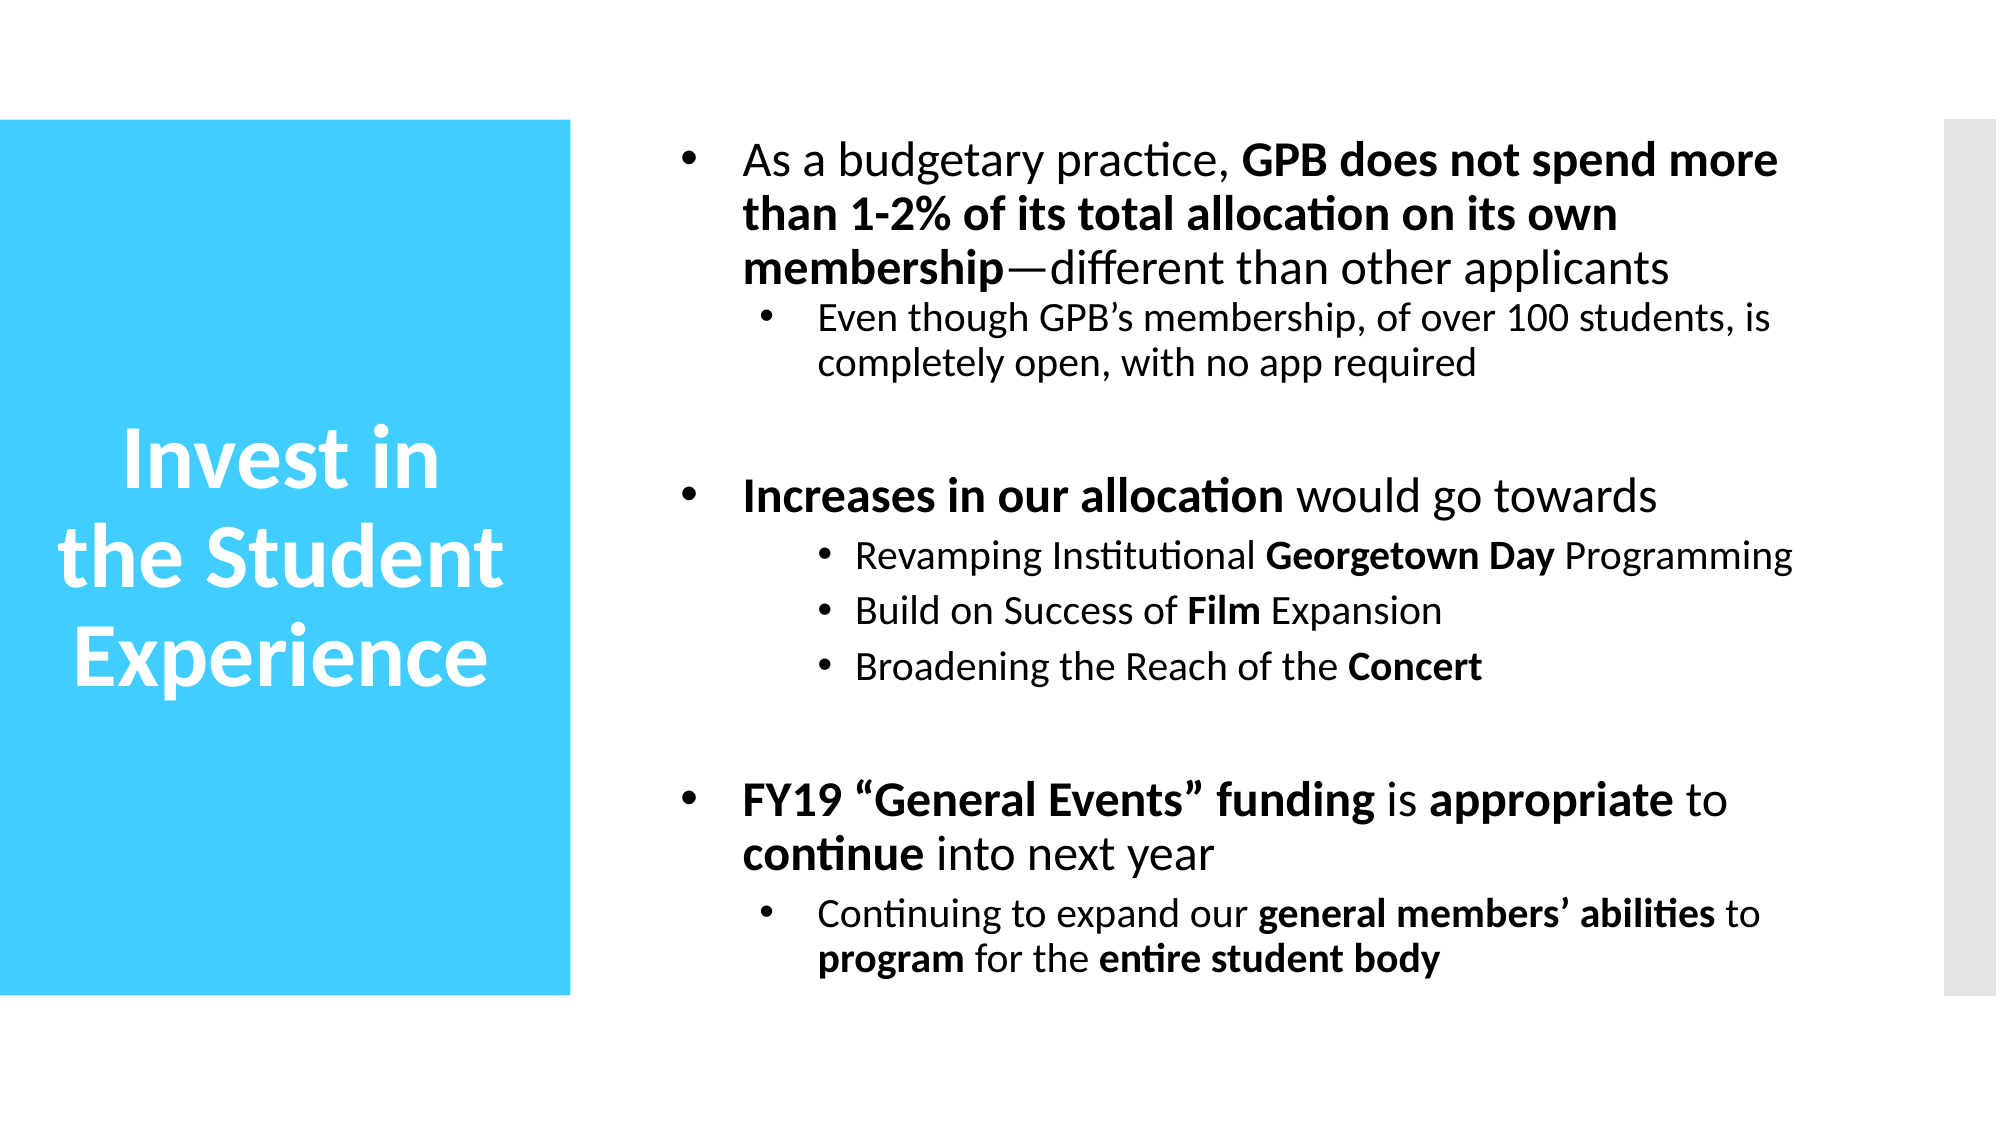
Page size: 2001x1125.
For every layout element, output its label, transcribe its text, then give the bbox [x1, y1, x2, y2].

text_box [0, 119, 571, 996]
list As a budgetary practice, GPB does not spend more than 1-2% of its total allocation on its own membership—different than other applicants Even though GPB’s membership, of over 100 students, is completely open, with no app required Increases in our allocation would go towards Revamping Institutional Georgetown Day Programming Build on Success of Film Expansion Broadening the Reach of the Concert FY19 “General Events” funding is appropriate to continue into next year Continuing to expand our general members’ abilities to program for the entire student body [652, 146, 1863, 969]
text_box [1944, 119, 1996, 996]
title Invest in the Student Experience [36, 147, 528, 968]
